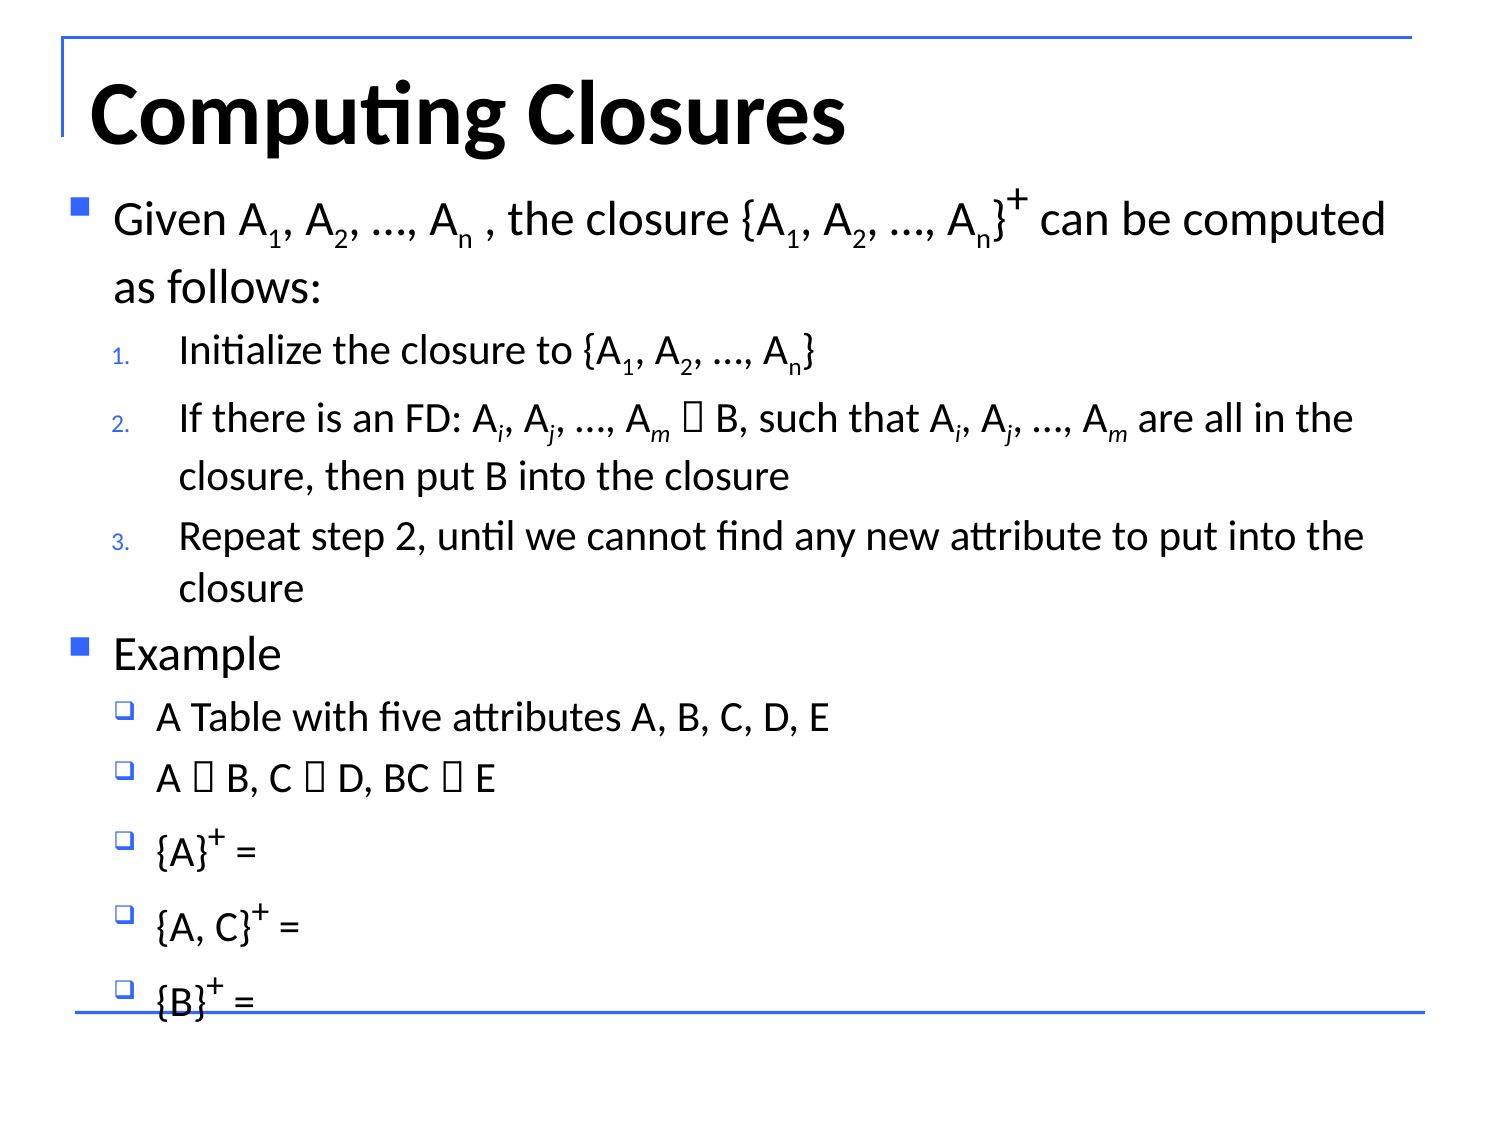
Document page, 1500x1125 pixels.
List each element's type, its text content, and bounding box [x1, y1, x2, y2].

title Computing Closures [74, 45, 1426, 160]
list Given A1, A2, …, An , the closure {A1, A2, …, An}+ can be computed as follows: Initialize the closure to {A1, A2, …, An} If there is an FD: Ai, Aj, …, Am  B, such that Ai, Aj, …, Am are all in the closure, then put B into the closure Repeat step 2, until we cannot find any new attribute to put into the closure Example A Table with five attributes A, B, C, D, E A  B, C  D, BC  E {A}+ = {A, C}+ = {B}+ = [52, 160, 1436, 1036]
